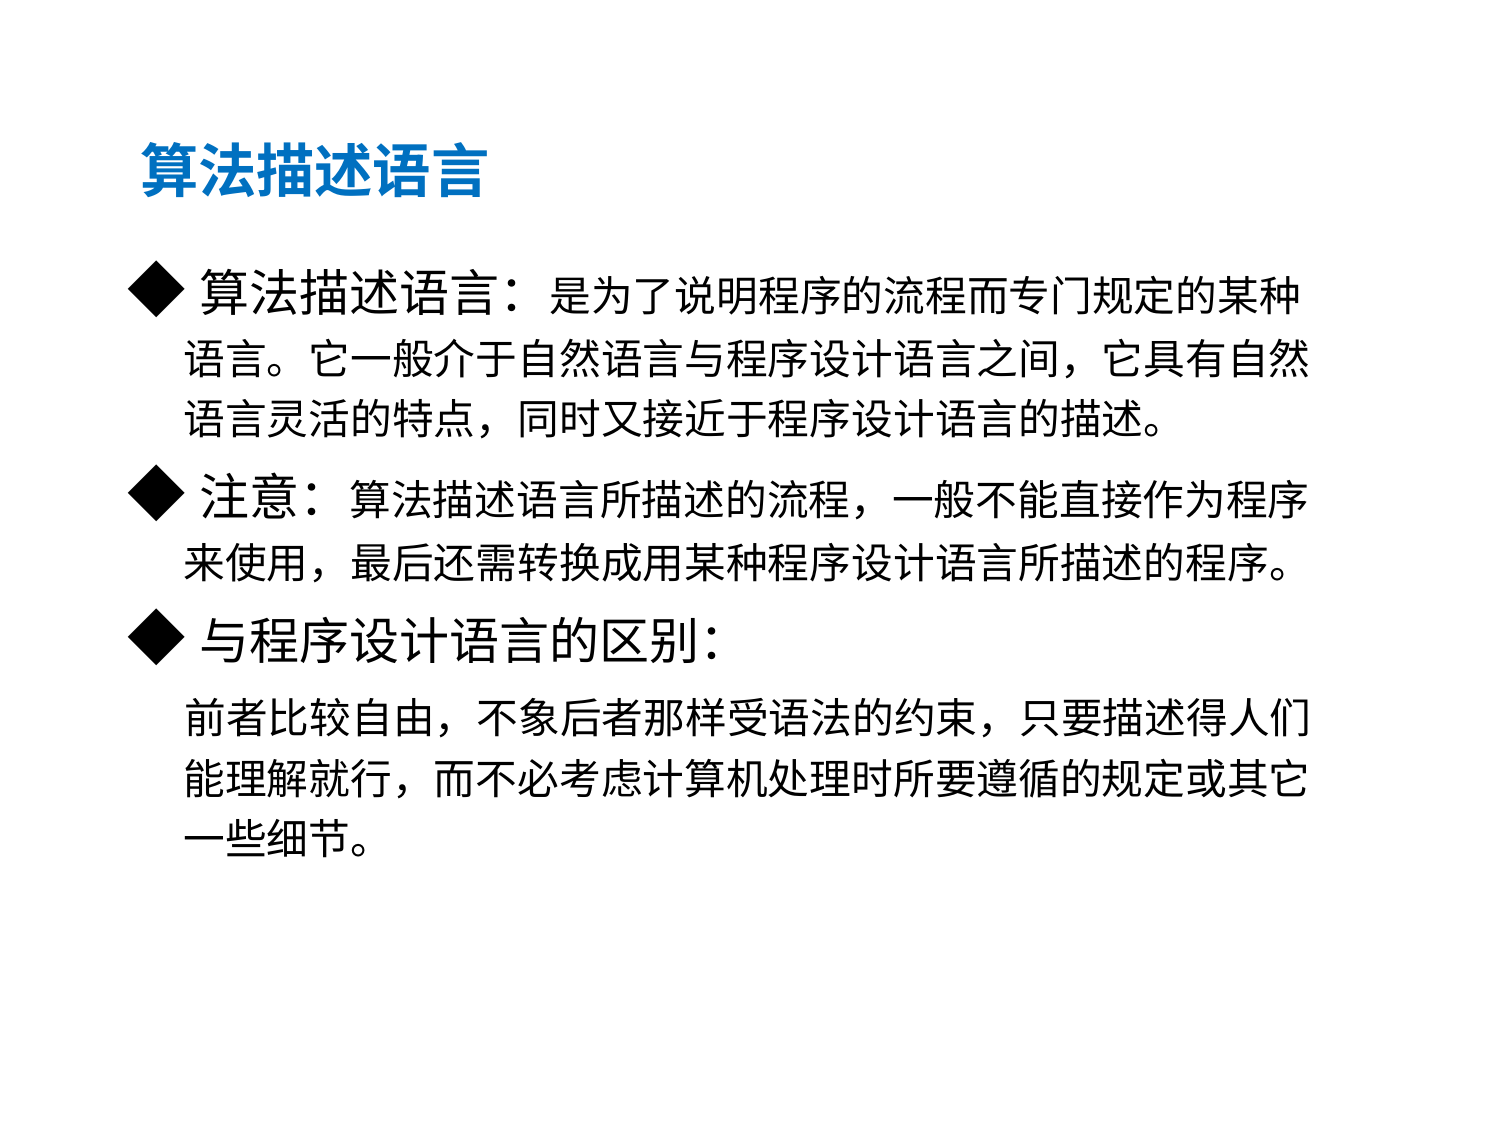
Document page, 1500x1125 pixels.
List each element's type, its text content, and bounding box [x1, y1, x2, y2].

text_box 算法描述语言 [125, 126, 609, 232]
list ◆算法描述语言：是为了说明程序的流程而专门规定的某种语言。它一般介于自然语言与程序设计语言之间，它具有自然语言灵活的特点，同时又接近于程序设计语言的描述。 ◆注意：算法描述语言所描述的流程，一般不能直接作为程序来使用，最后还需转换成用某种程序设计语言所描述的程序。 ◆与程序设计语言的区别： 前者比较自由，不象后者那样受语法的约束，只要描述得人们能理解就行，而不必考虑计算机处理时所要遵循的规定或其它一些细节。 [111, 231, 1344, 1044]
